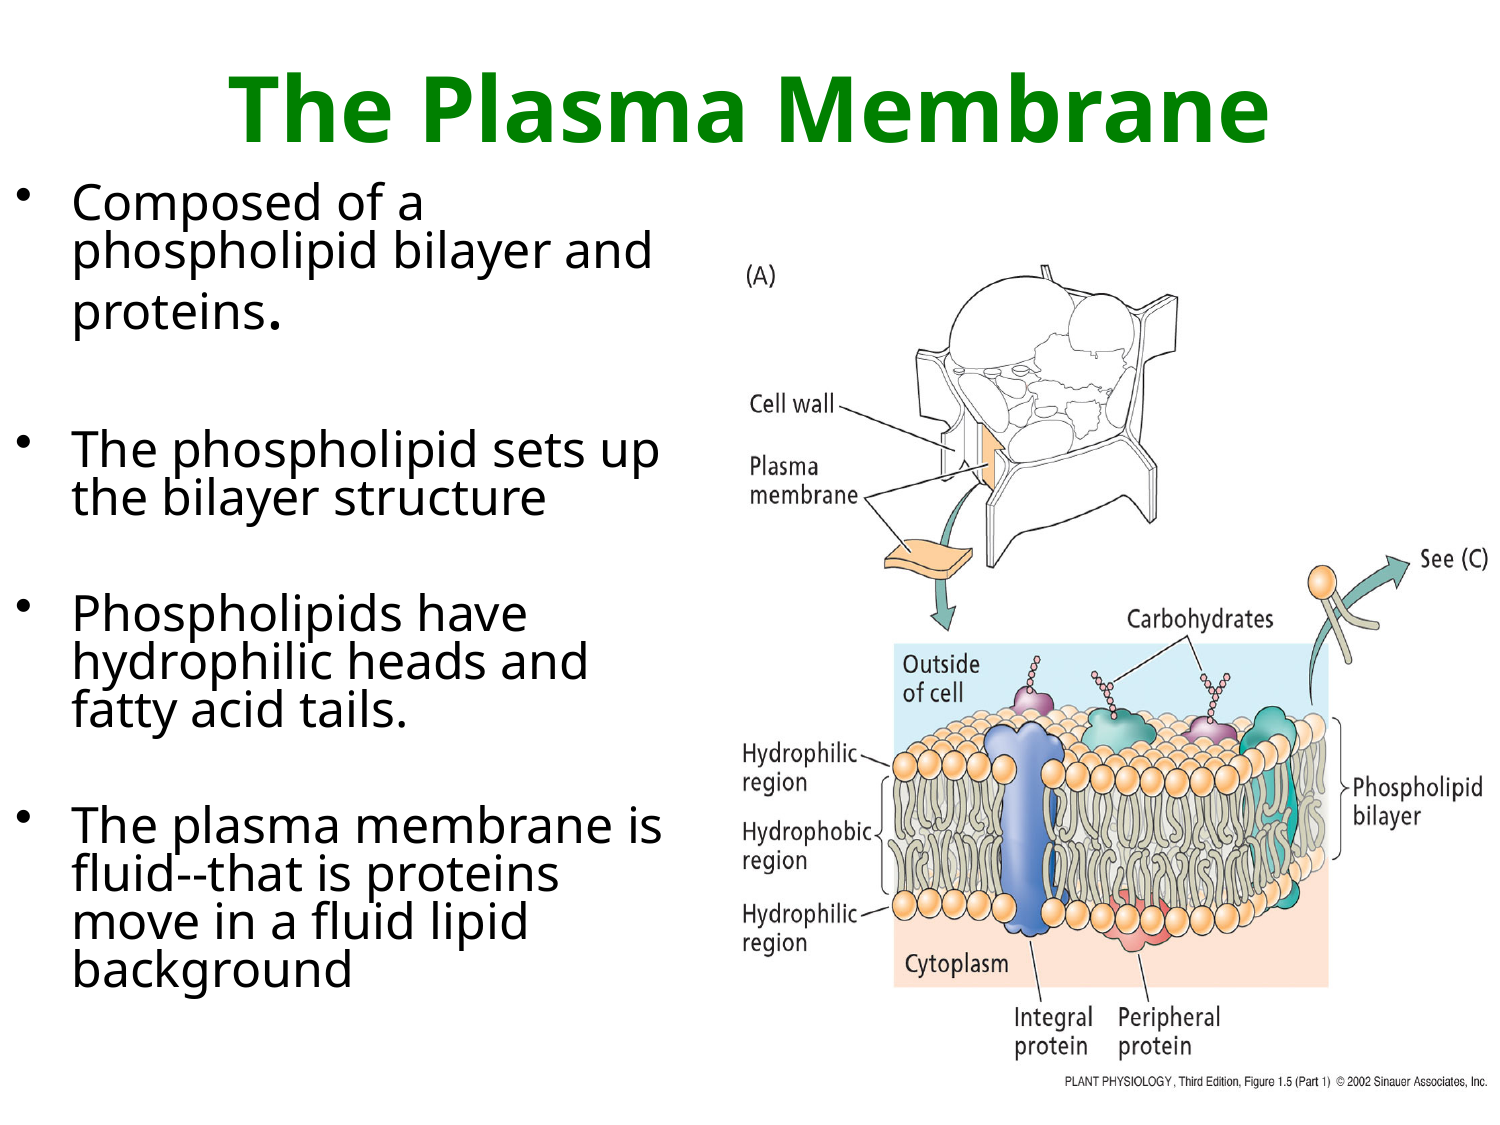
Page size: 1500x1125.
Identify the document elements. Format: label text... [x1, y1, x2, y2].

title The Plasma Membrane [75, 12, 1425, 200]
list Composed of a phospholipid bilayer and proteins. The phospholipid sets up the bilayer structure Phospholipids have hydrophilic heads and fatty acid tails. The plasma membrane is fluid--that is proteins move in a fluid lipid background [0, 174, 688, 1075]
picture [724, 249, 1500, 1100]
